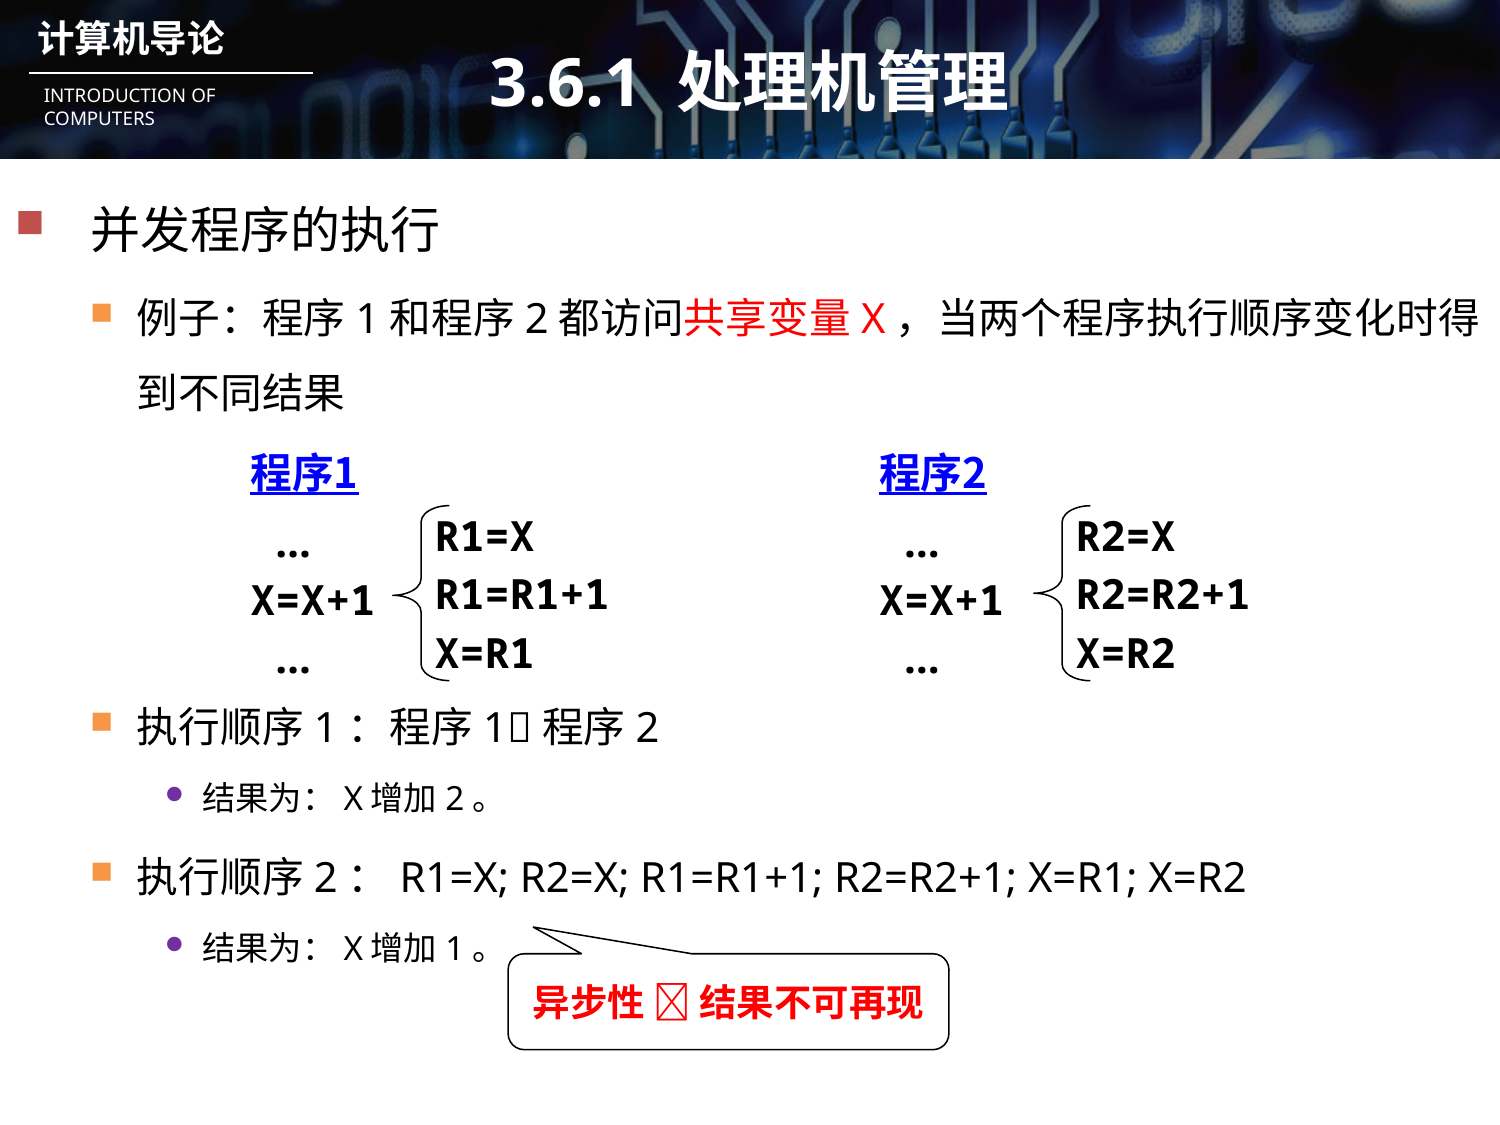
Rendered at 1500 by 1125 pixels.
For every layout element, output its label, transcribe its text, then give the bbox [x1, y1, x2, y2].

list 并发程序的执行 例子：程序1和程序2都访问共享变量X，当两个程序执行顺序变化时得到不同结果 执行顺序1：程序1程序2 结果为：X增加2。 执行顺序2：R1=X; R2=X; R1=R1+1; R2=R2+1; X=R1; X=R2 结果为：X增加1。 [0, 160, 1500, 1121]
text_box R2=X R2=R2+1 X=R2 [1033, 505, 1091, 681]
picture [0, 0, 1500, 159]
title 3.6.1 处理机管理 [76, 21, 1424, 138]
text_box 异步性  结果不可再现 [508, 926, 949, 1050]
text_box R1=X R1=R1+1 X=R1 [392, 505, 450, 681]
text_box 程序2 … X=X+1 … [785, 446, 1210, 741]
text_box 程序1 … X=X+1 … [156, 446, 581, 741]
